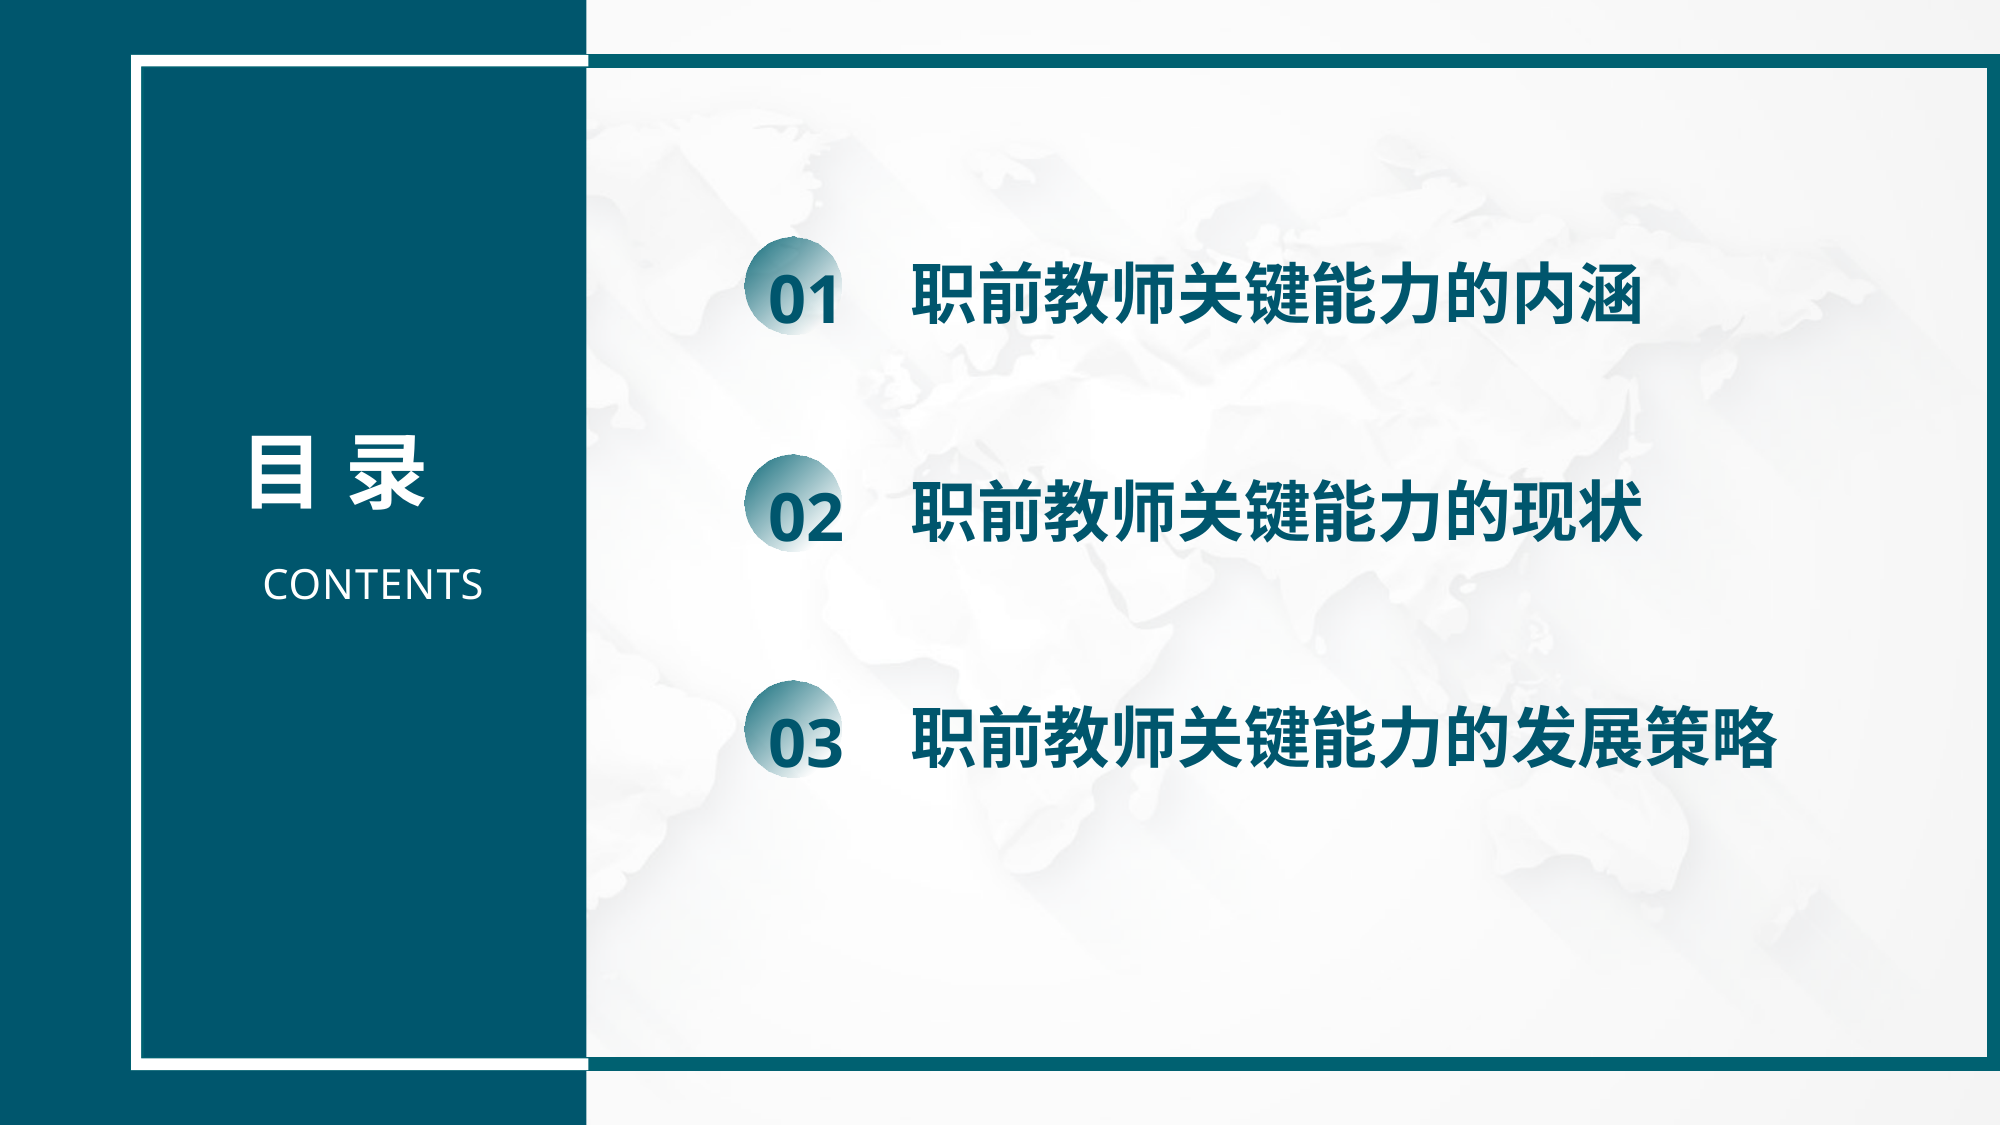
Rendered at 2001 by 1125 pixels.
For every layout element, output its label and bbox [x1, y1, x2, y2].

text_box [743, 679, 1802, 790]
text_box [743, 453, 1887, 564]
text_box [743, 235, 1681, 346]
text_box [0, 0, 2000, 1125]
